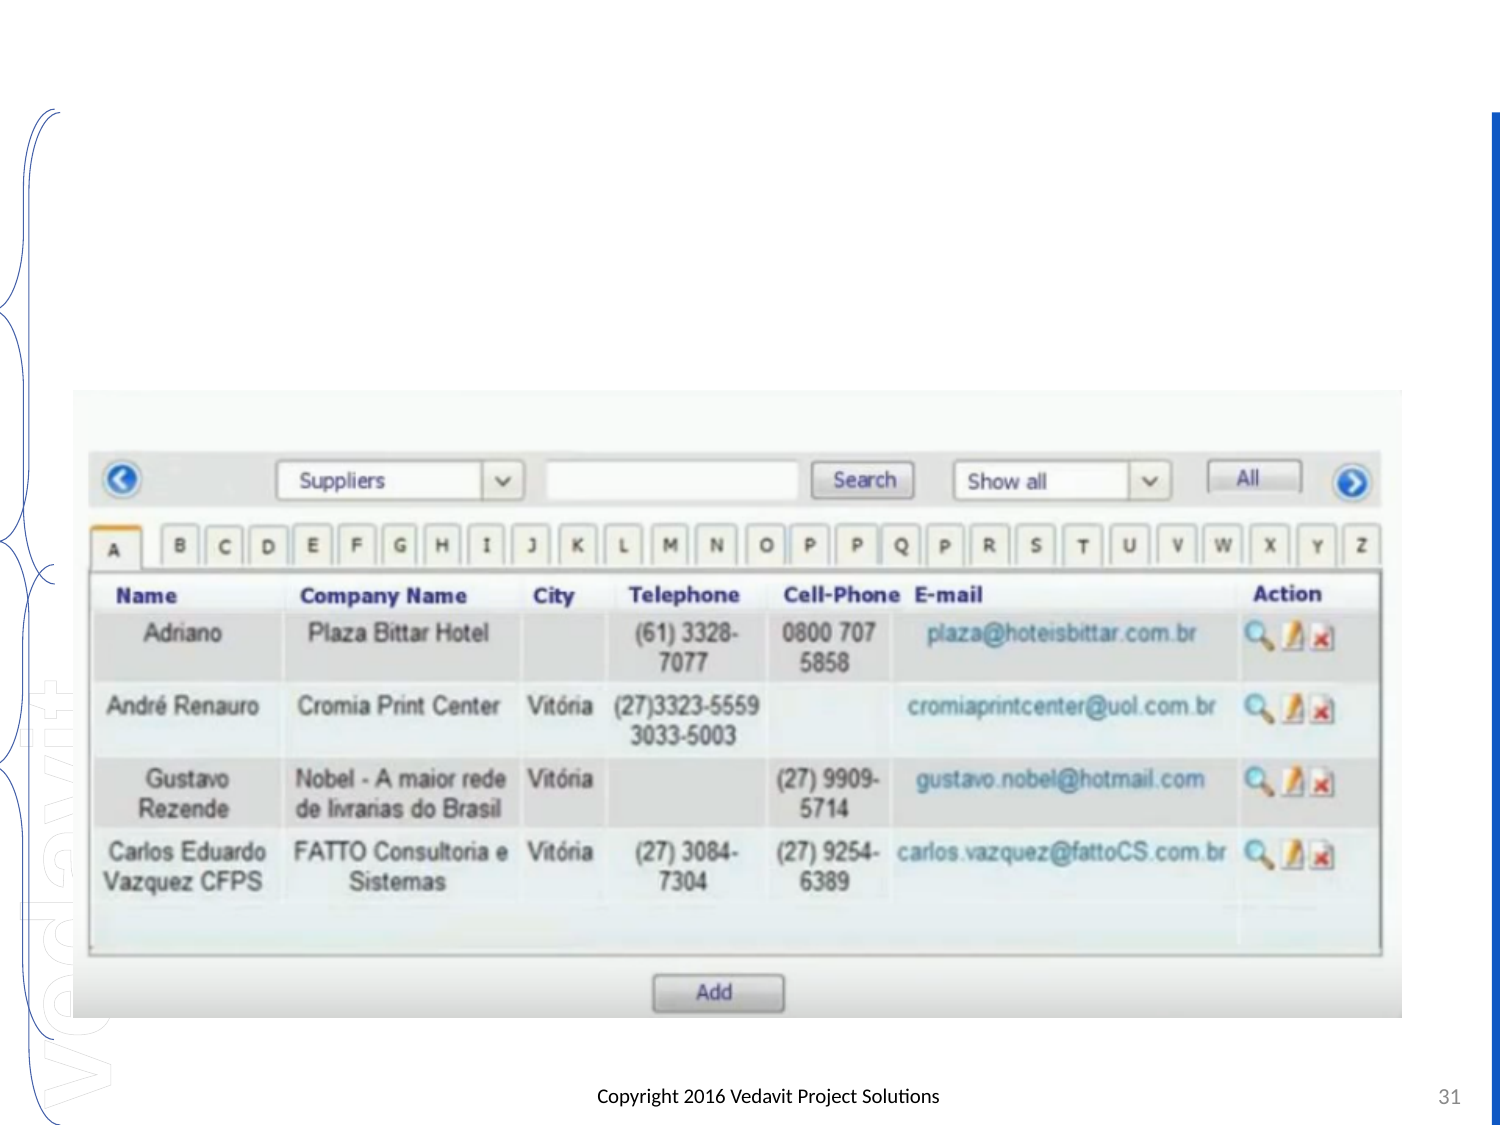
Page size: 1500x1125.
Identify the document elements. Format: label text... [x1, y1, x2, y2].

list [72, 390, 1402, 1018]
slide_number 31 [1400, 1065, 1500, 1125]
